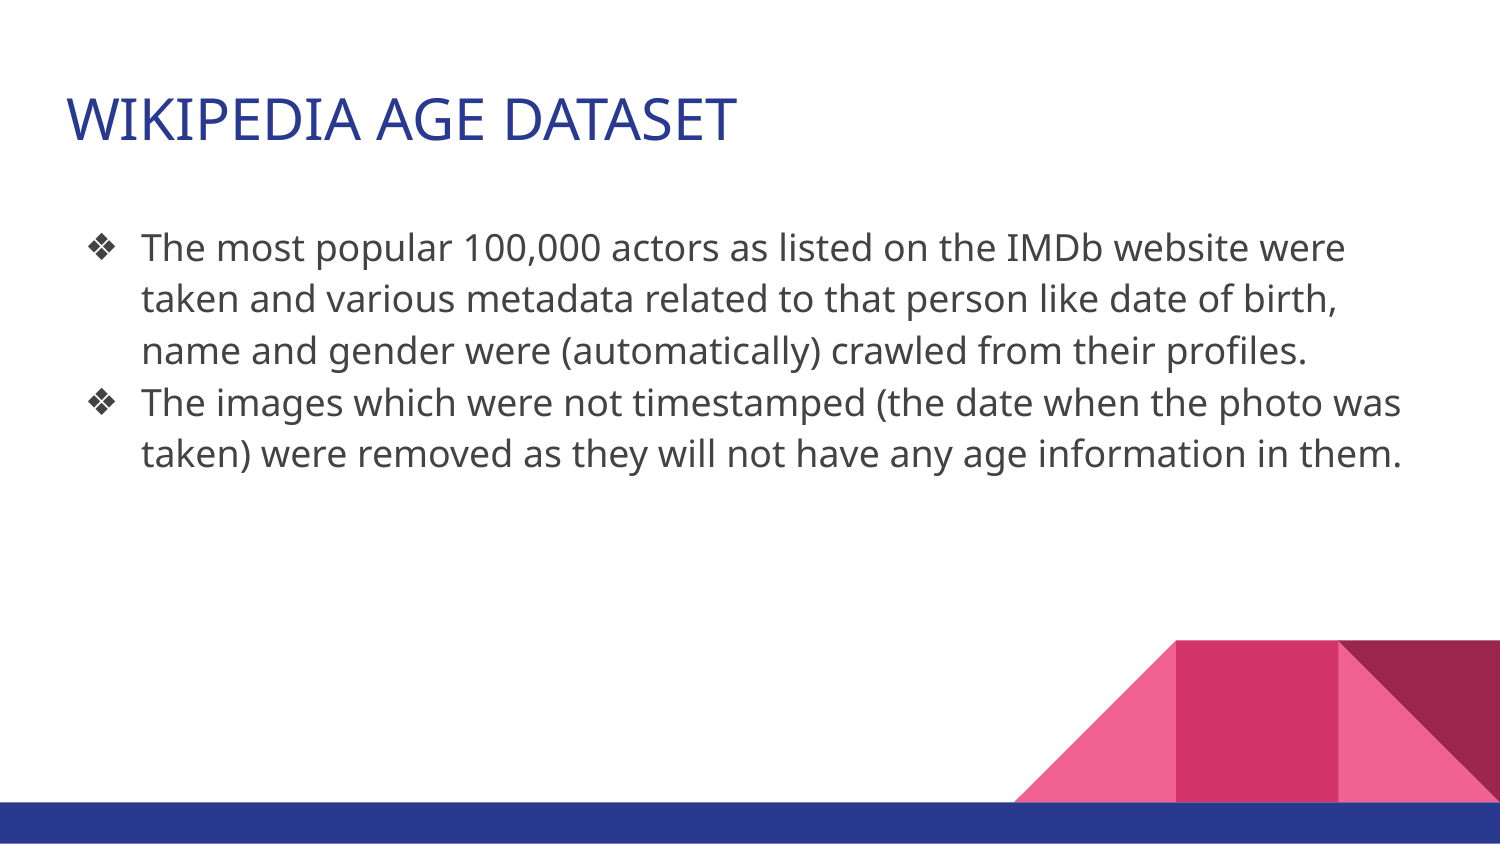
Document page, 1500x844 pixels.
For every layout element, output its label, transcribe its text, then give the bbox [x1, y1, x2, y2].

list The most popular 100,000 actors as listed on the IMDb website were taken and various metadata related to that person like date of birth, name and gender were (automatically) crawled from their profiles. The images which were not timestamped (the date when the photo was taken) were removed as they will not have any age information in them. [51, 201, 1449, 750]
title WIKIPEDIA AGE DATASET [51, 67, 1449, 167]
